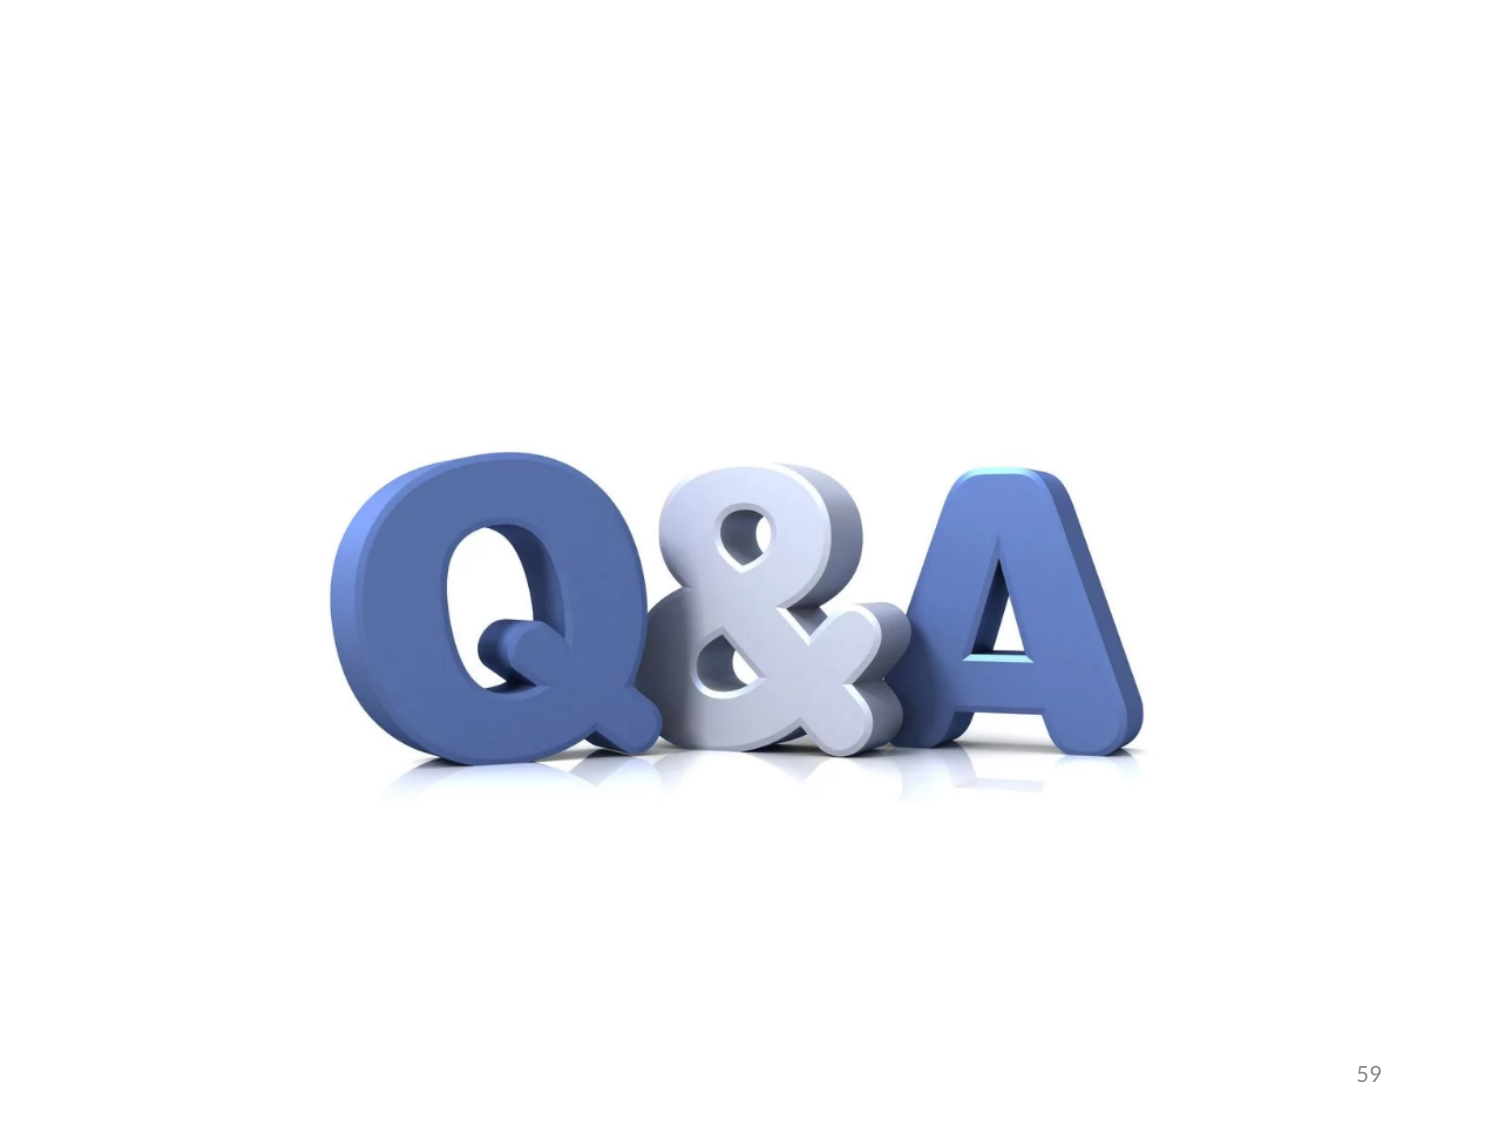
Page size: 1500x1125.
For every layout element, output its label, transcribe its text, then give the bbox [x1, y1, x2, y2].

slide_number 59 [1059, 1042, 1397, 1103]
picture [290, 405, 1166, 803]
